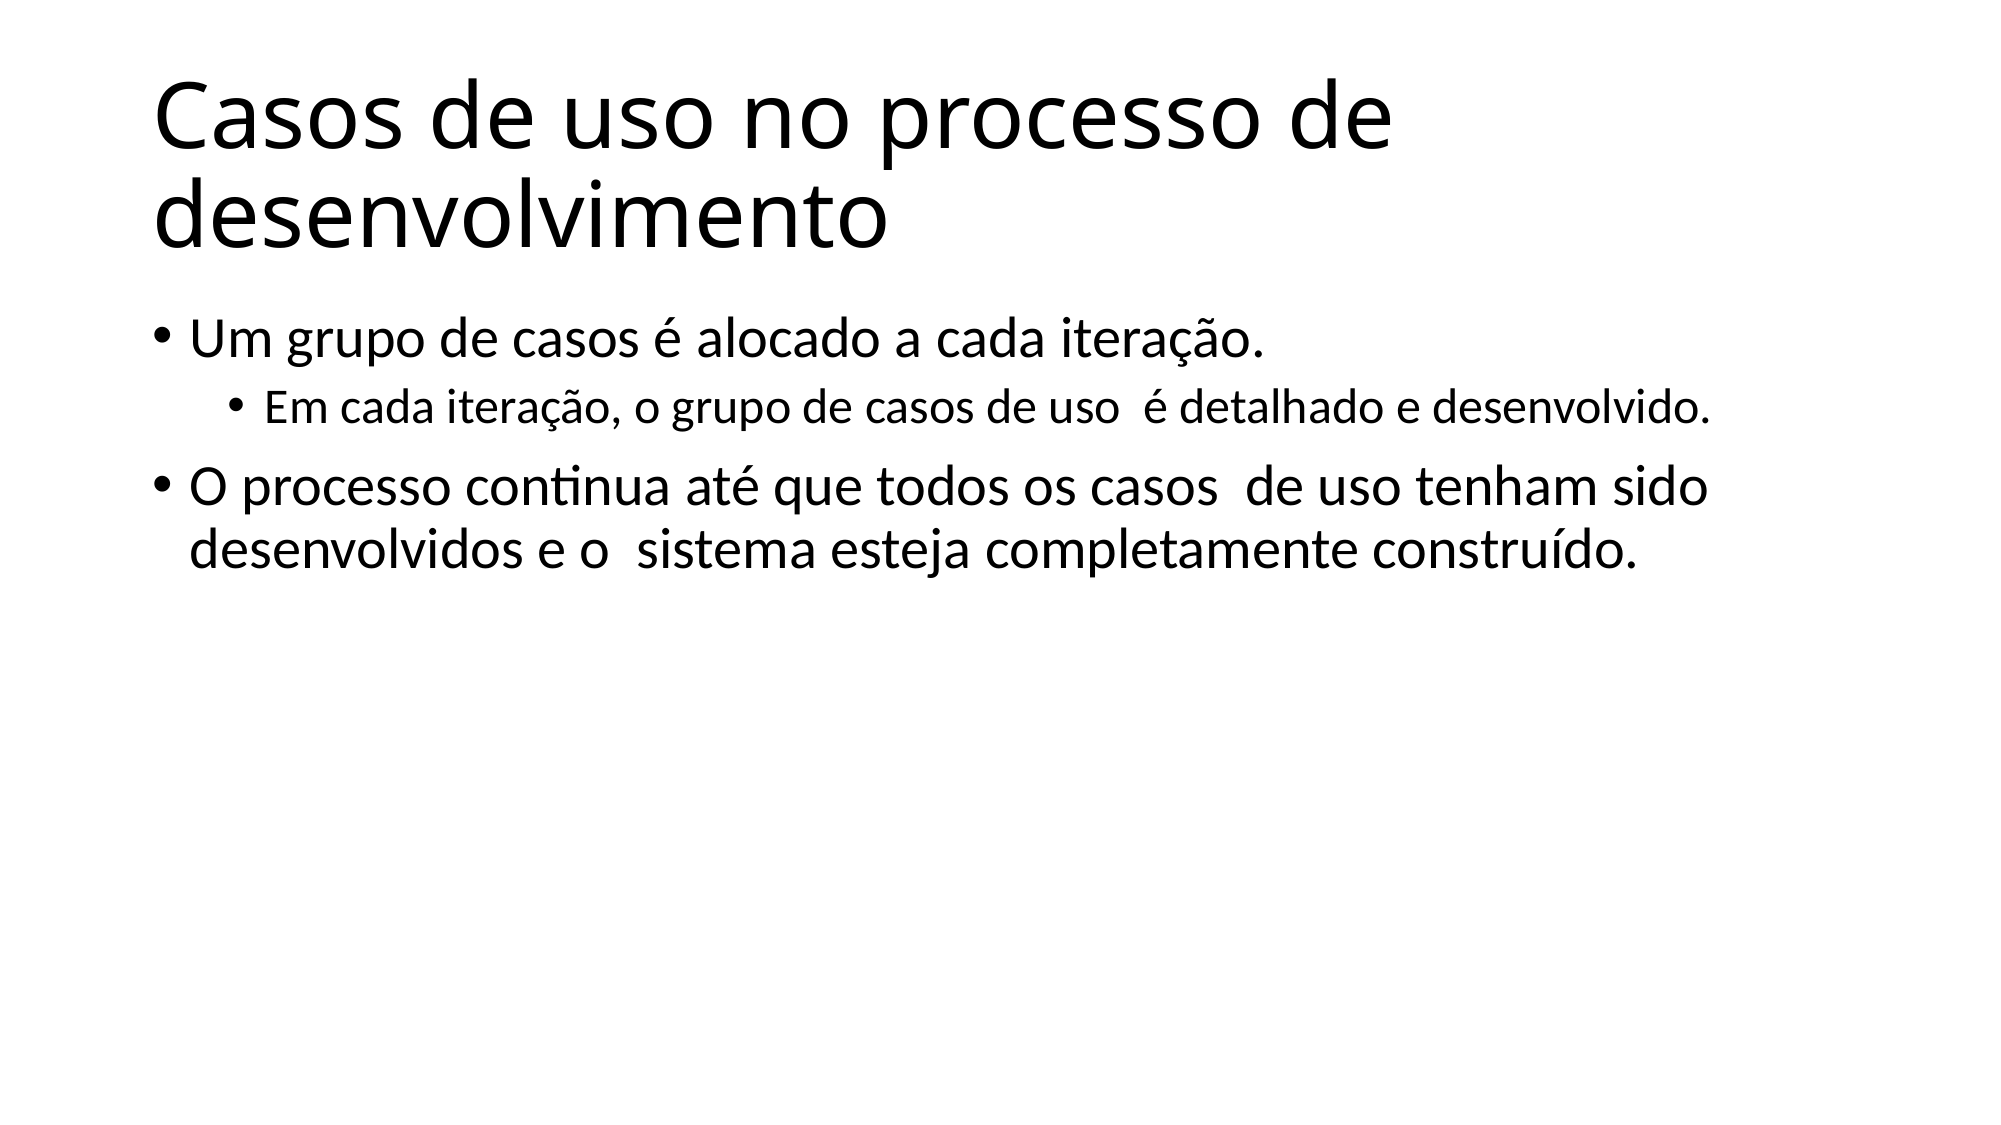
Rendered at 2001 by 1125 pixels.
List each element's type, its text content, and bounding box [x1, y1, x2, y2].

title Casos de uso no processo de desenvolvimento [137, 59, 1863, 278]
list Um grupo de casos é alocado a cada iteração. Em cada iteração, o grupo de casos de uso é detalhado e desenvolvido. O processo continua até que todos os casos de uso tenham sido desenvolvidos e o sistema esteja completamente construído. [137, 299, 1863, 1014]
